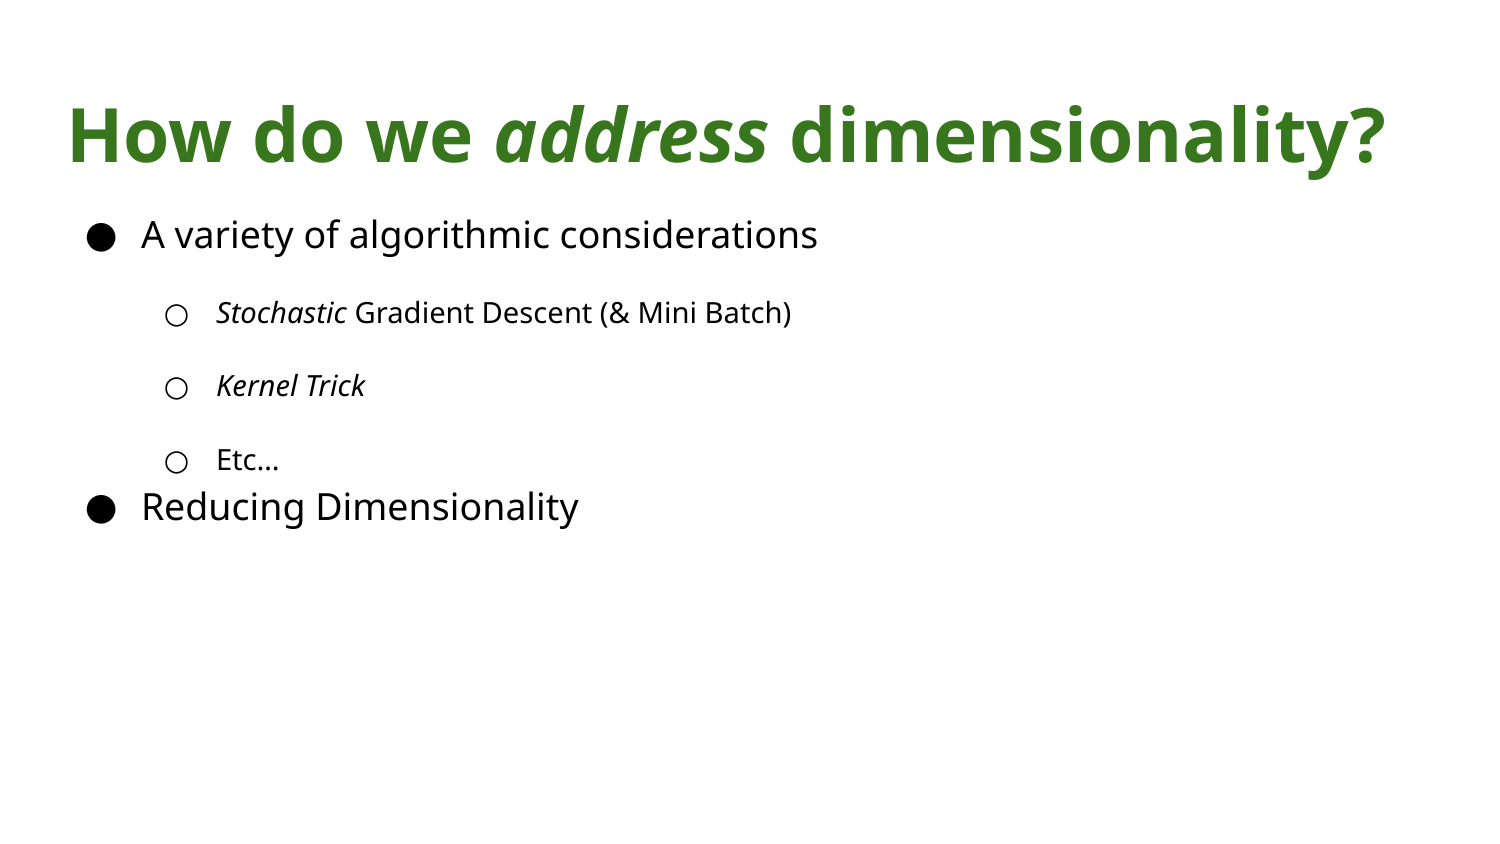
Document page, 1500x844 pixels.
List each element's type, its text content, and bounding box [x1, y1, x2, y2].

title How do we address dimensionality? [51, 72, 1449, 167]
list A variety of algorithmic considerations Stochastic Gradient Descent (& Mini Batch) Kernel Trick Etc… Reducing Dimensionality [51, 189, 1449, 750]
